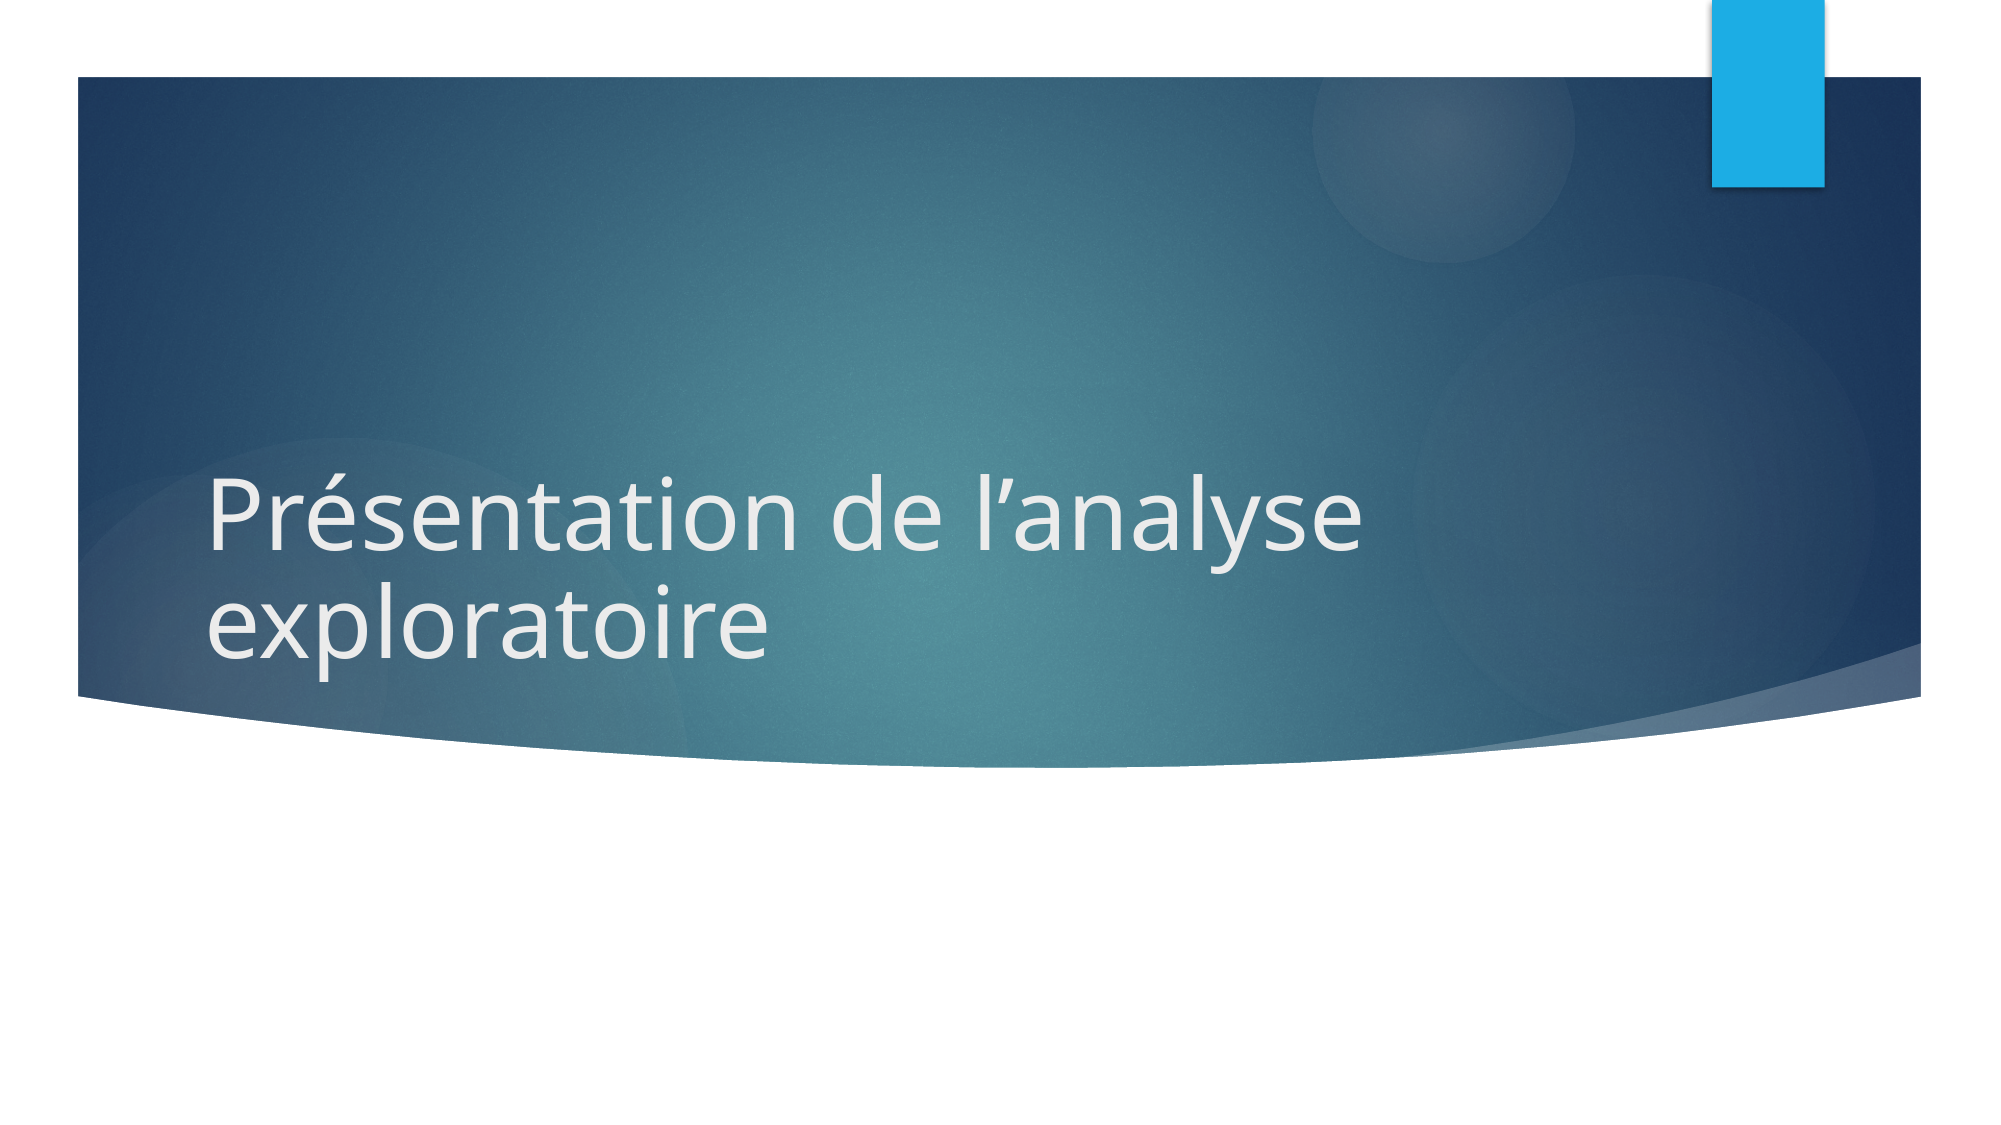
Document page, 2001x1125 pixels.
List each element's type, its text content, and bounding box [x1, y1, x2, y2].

title Présentation de l’analyse exploratoire [189, 388, 1638, 688]
